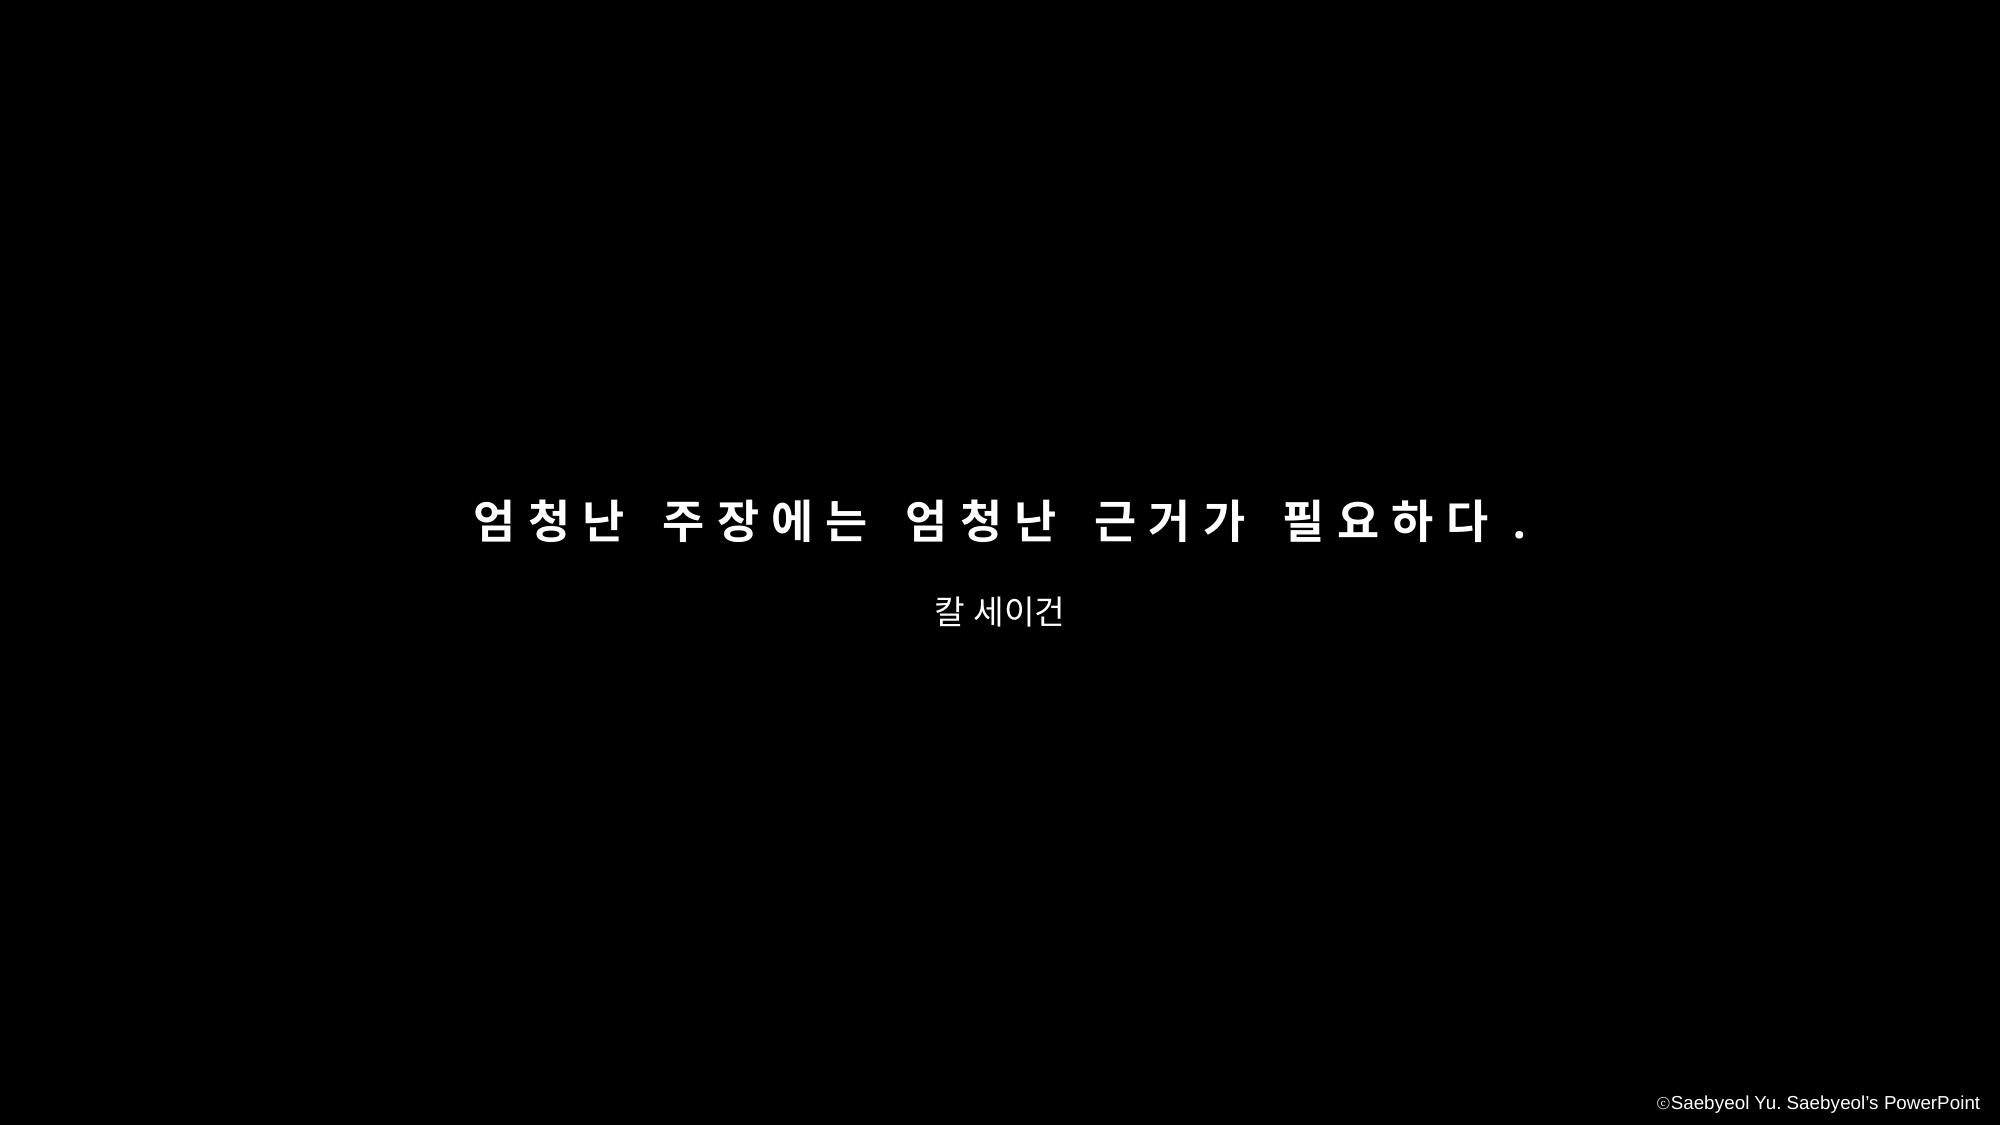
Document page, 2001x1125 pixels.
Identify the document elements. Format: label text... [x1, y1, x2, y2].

text_box 엄청난 주장에는 엄청난 근거가 필요하다. [459, 485, 1541, 555]
text_box 칼 세이건 [919, 584, 1081, 640]
